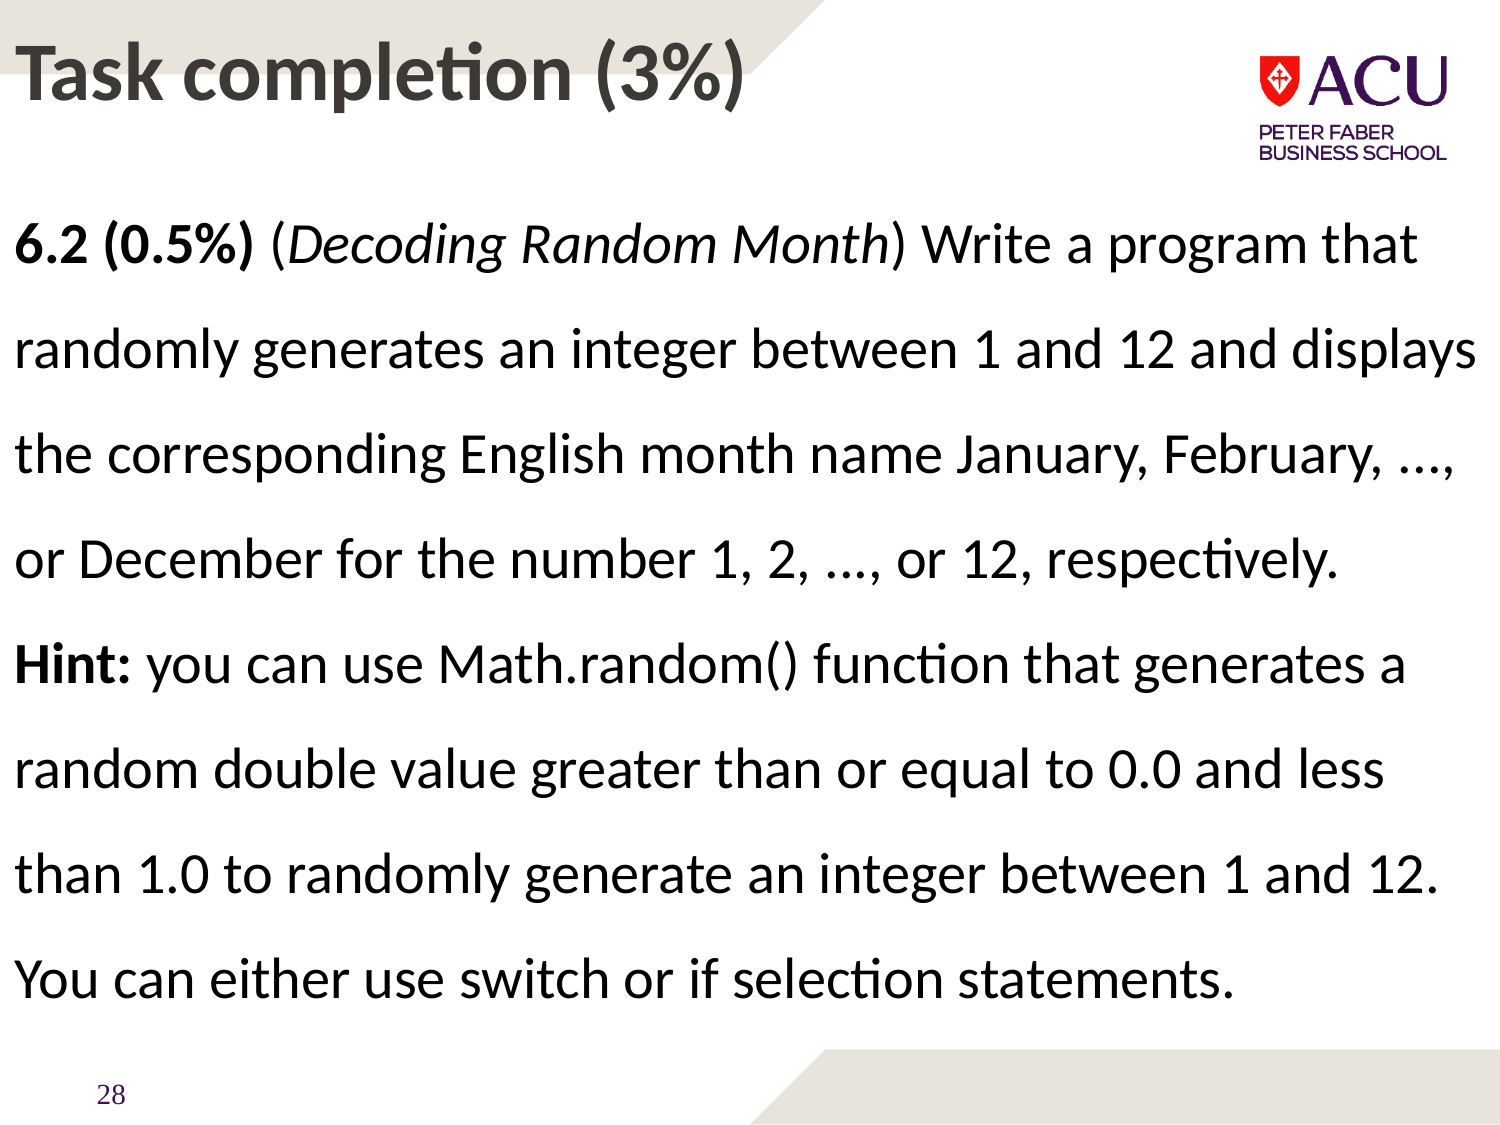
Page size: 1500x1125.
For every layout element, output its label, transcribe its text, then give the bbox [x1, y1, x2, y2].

picture [1240, 41, 1466, 162]
text_box 6.2 (0.5%) (Decoding Random Month) Write a program that randomly generates an integer between 1 and 12 and displays the corresponding English month name January, February, ..., or December for the number 1, 2, ..., or 12, respectively. Hint: you can use Math.random() function that generates a random double value greater than or equal to 0.0 and less than 1.0 to randomly generate an integer between 1 and 12. You can either use switch or if selection statements. [0, 162, 1500, 1017]
slide_number 28 [81, 1068, 156, 1109]
title Task completion (3%) [0, 0, 1275, 135]
